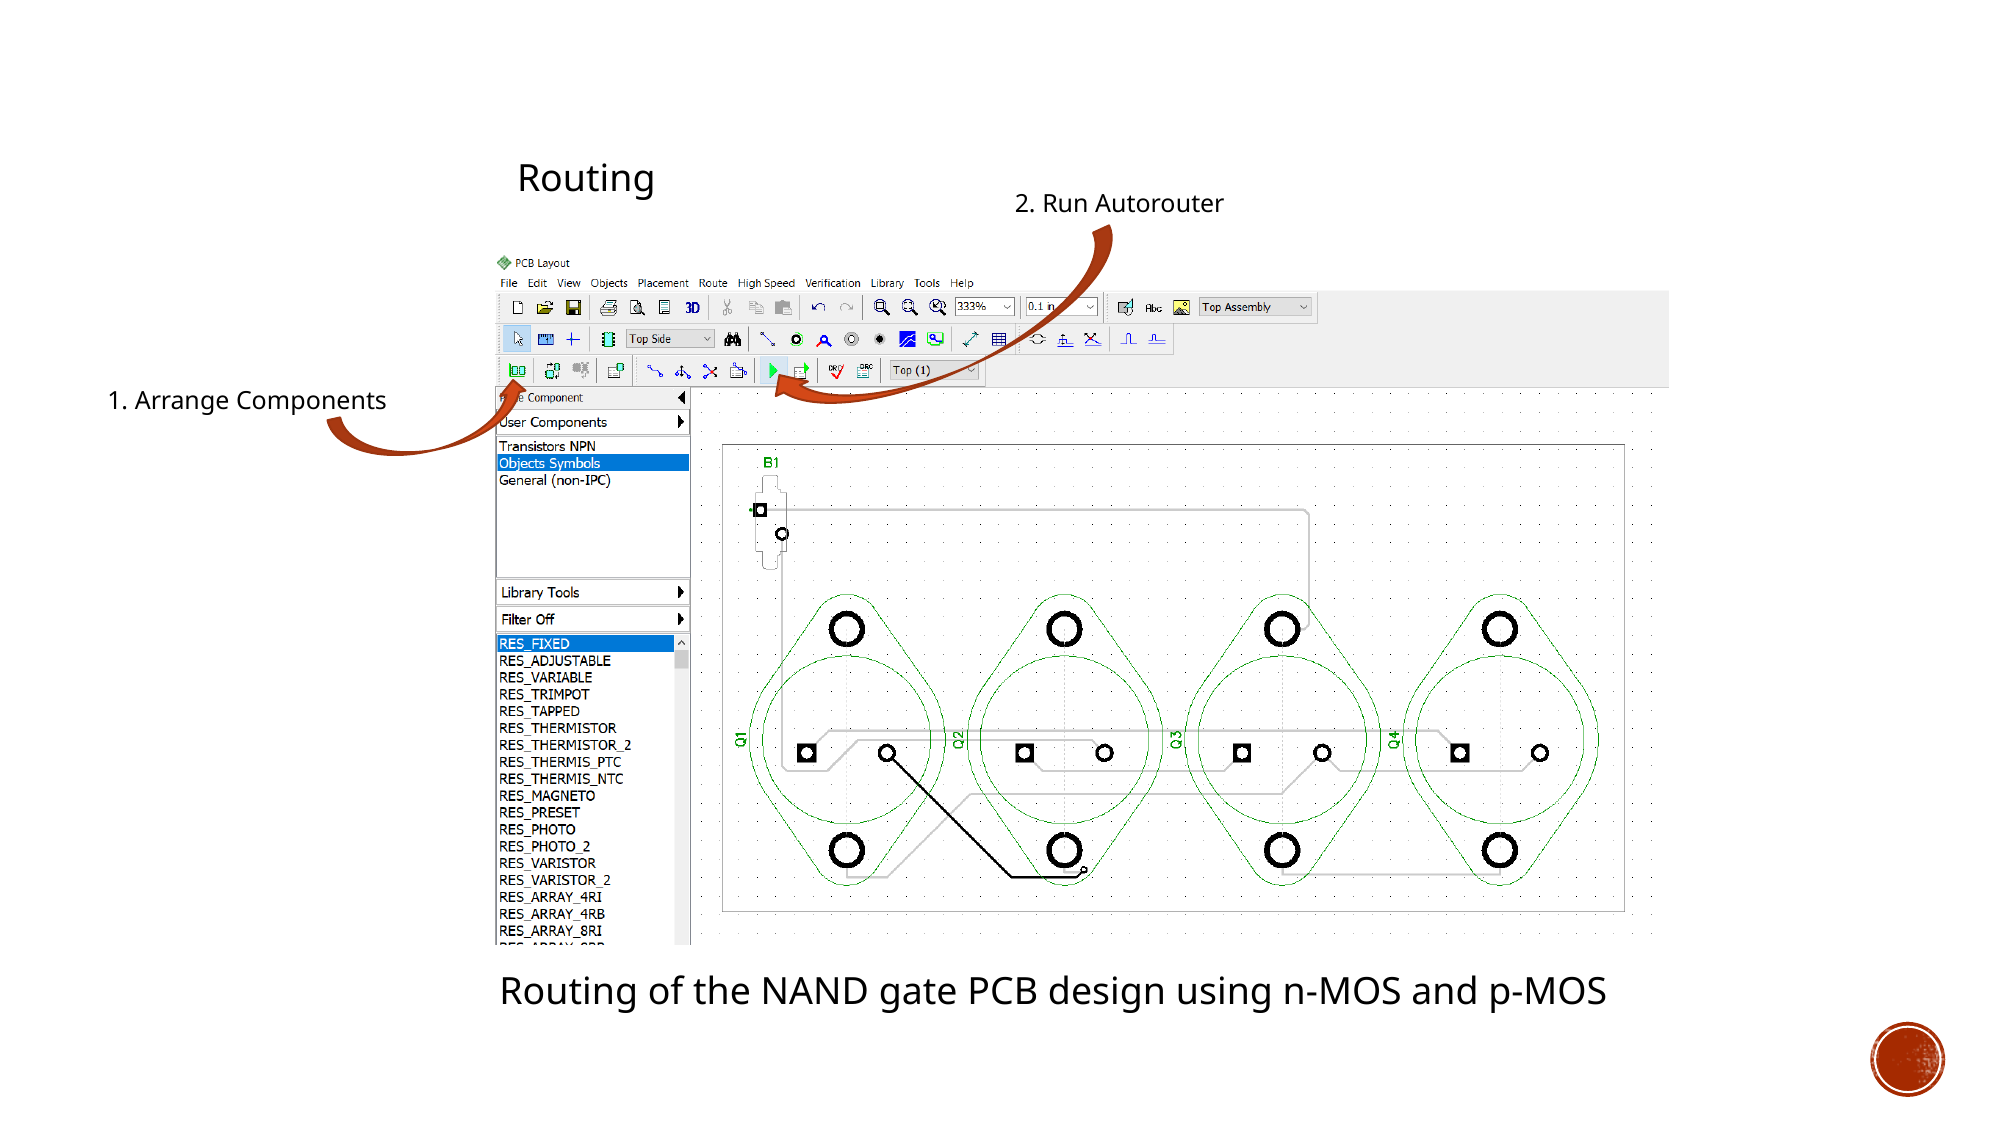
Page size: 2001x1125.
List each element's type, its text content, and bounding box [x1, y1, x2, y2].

text_box [327, 414, 495, 456]
text_box [1092, 224, 1113, 251]
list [498, 254, 1666, 943]
text_box Routing of the NAND gate PCB design using n-MOS and p-MOS [374, 959, 1733, 1020]
text_box 2. Run Autorouter [999, 180, 1321, 225]
text_box 1. Arrange Components [92, 377, 478, 423]
text_box Routing [502, 146, 959, 206]
